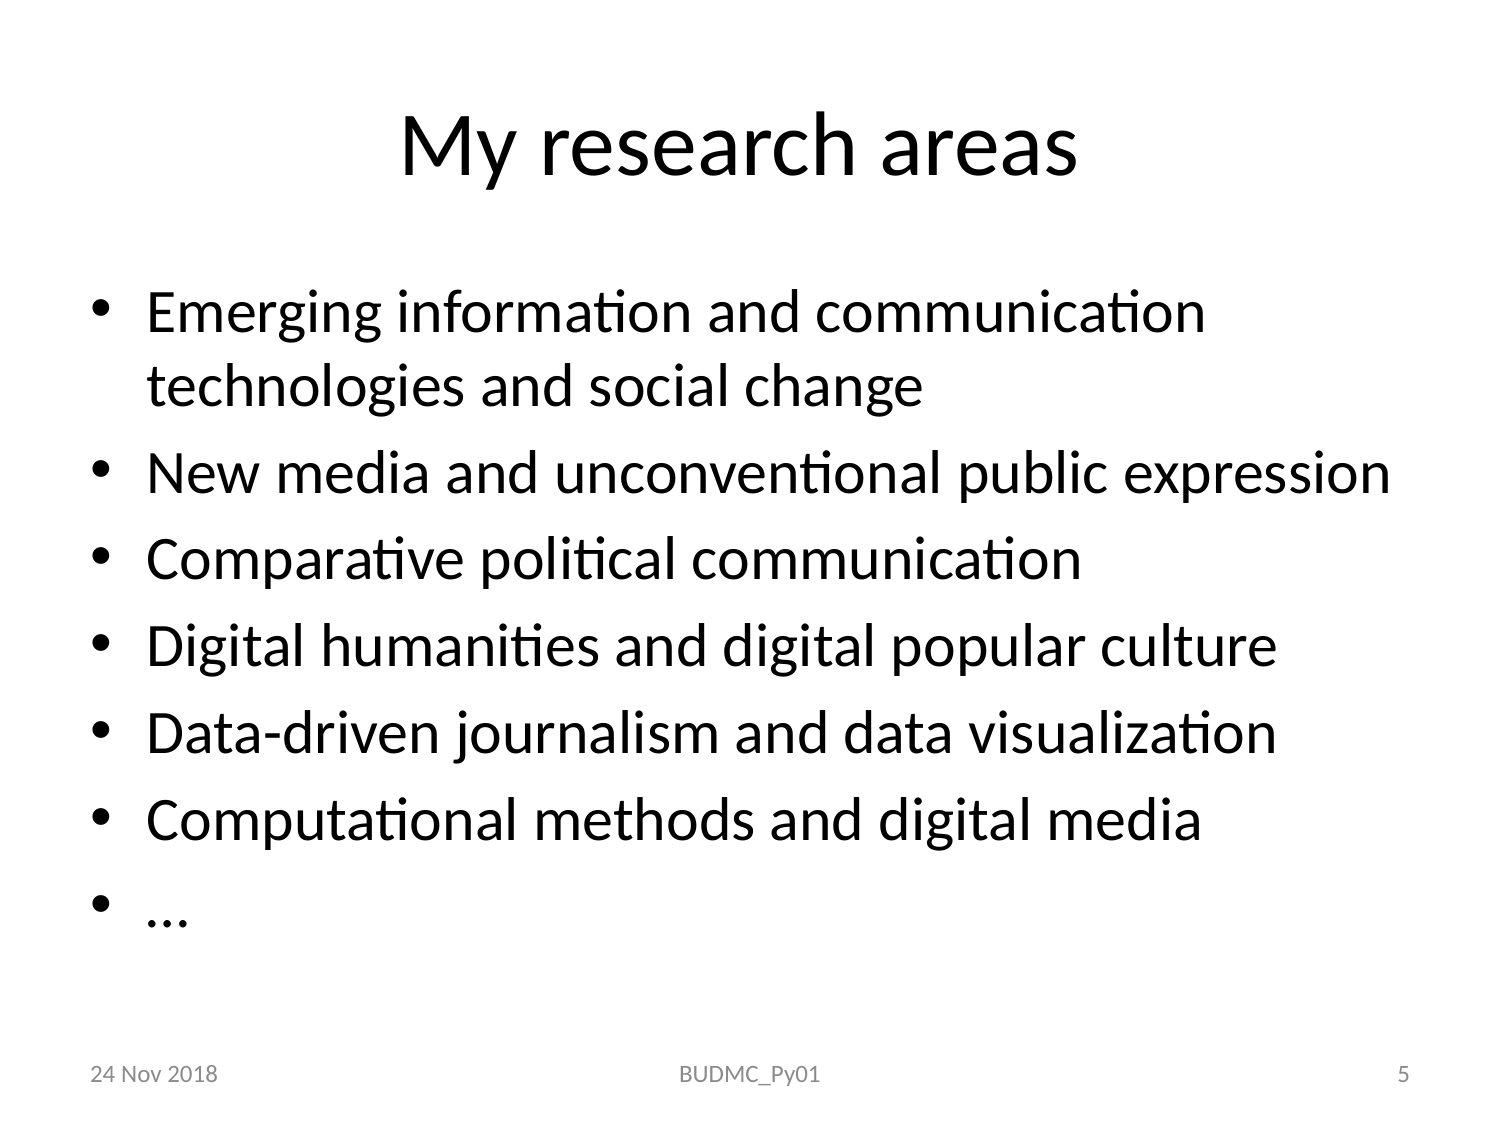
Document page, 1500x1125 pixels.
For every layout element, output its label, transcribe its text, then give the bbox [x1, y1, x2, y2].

title My research areas [75, 45, 1425, 233]
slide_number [75, 1042, 425, 1103]
slide_number 5 [1074, 1042, 1425, 1103]
footer BUDMC_Py01 [512, 1042, 988, 1103]
list Emerging information and communication technologies and social change New media and unconventional public expression Comparative political communication Digital humanities and digital popular culture Data-driven journalism and data visualization Computational methods and digital media … [75, 262, 1425, 1005]
